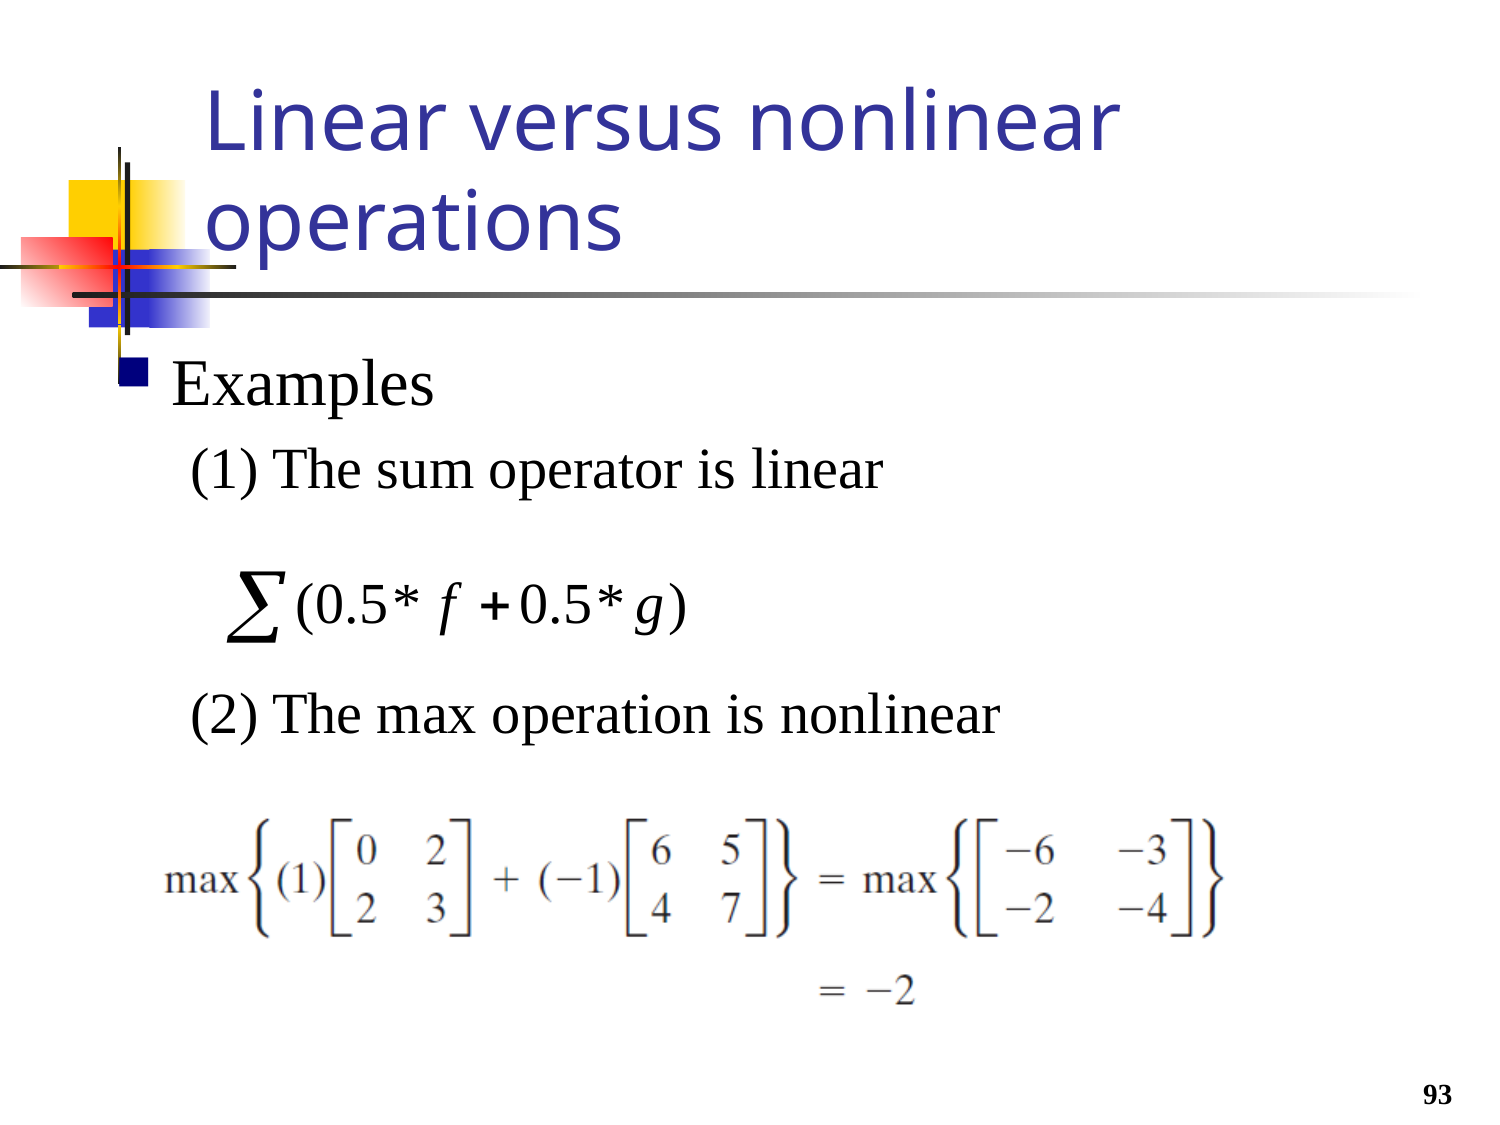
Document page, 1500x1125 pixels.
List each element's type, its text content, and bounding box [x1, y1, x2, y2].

picture [123, 786, 1298, 1022]
slide_number 93 [1154, 1042, 1468, 1118]
title Linear versus nonlinear operations [188, 34, 1500, 276]
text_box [218, 526, 699, 693]
list Examples (1) The sum operator is linear (2) The max operation is nonlinear [100, 330, 1470, 1007]
